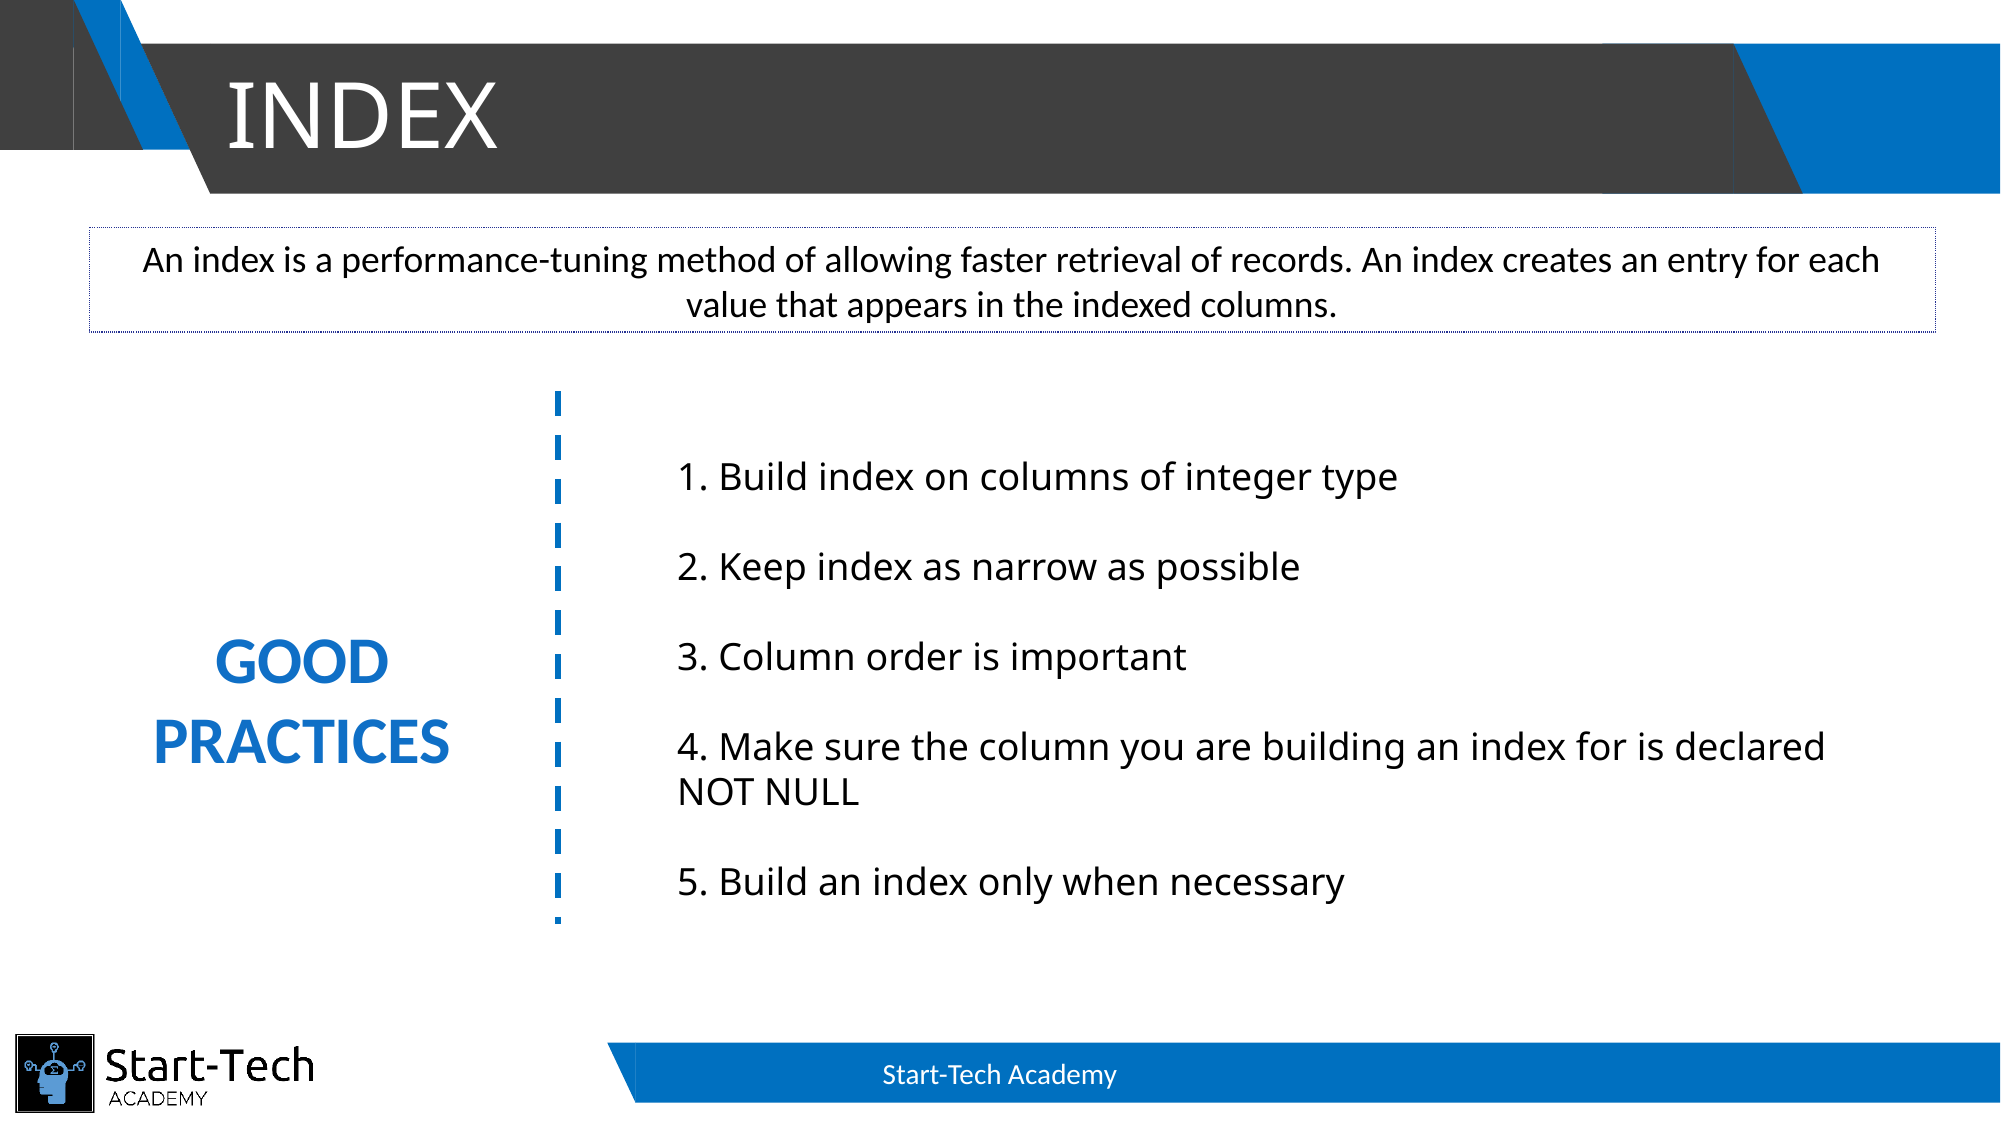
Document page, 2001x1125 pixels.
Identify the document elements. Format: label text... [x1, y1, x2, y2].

text_box GOOD PRACTICES [47, 609, 557, 785]
picture [5, 1023, 333, 1123]
footer Start-Tech Academy [662, 1042, 1338, 1103]
text_box An index is a performance-tuning method of allowing faster retrieval of records. An index creates an entry for each value that appears in the indexed columns. [89, 227, 1936, 333]
text_box 1. Build index on columns of integer type 2. Keep index as narrow as possible 3. Column order is important 4. Make sure the column you are building an index for is declared NOT NULL 5. Build an index only when necessary [662, 445, 1902, 911]
title INDEX [211, 9, 1734, 227]
